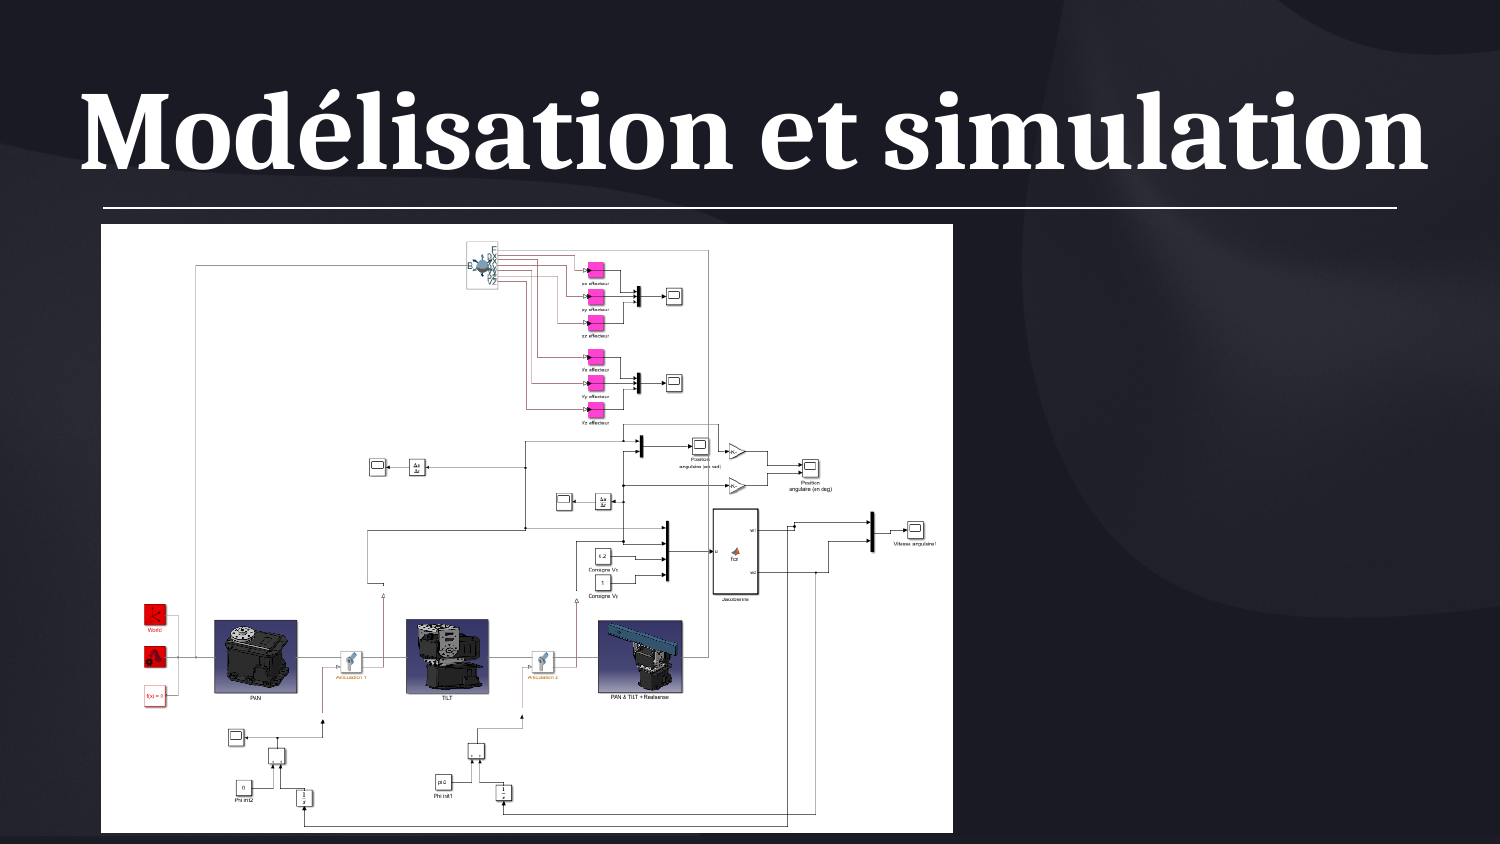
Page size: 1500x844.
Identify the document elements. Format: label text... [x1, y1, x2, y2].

text_box Modélisation et simulation [78, 56, 1476, 192]
picture [0, 0, 1500, 836]
